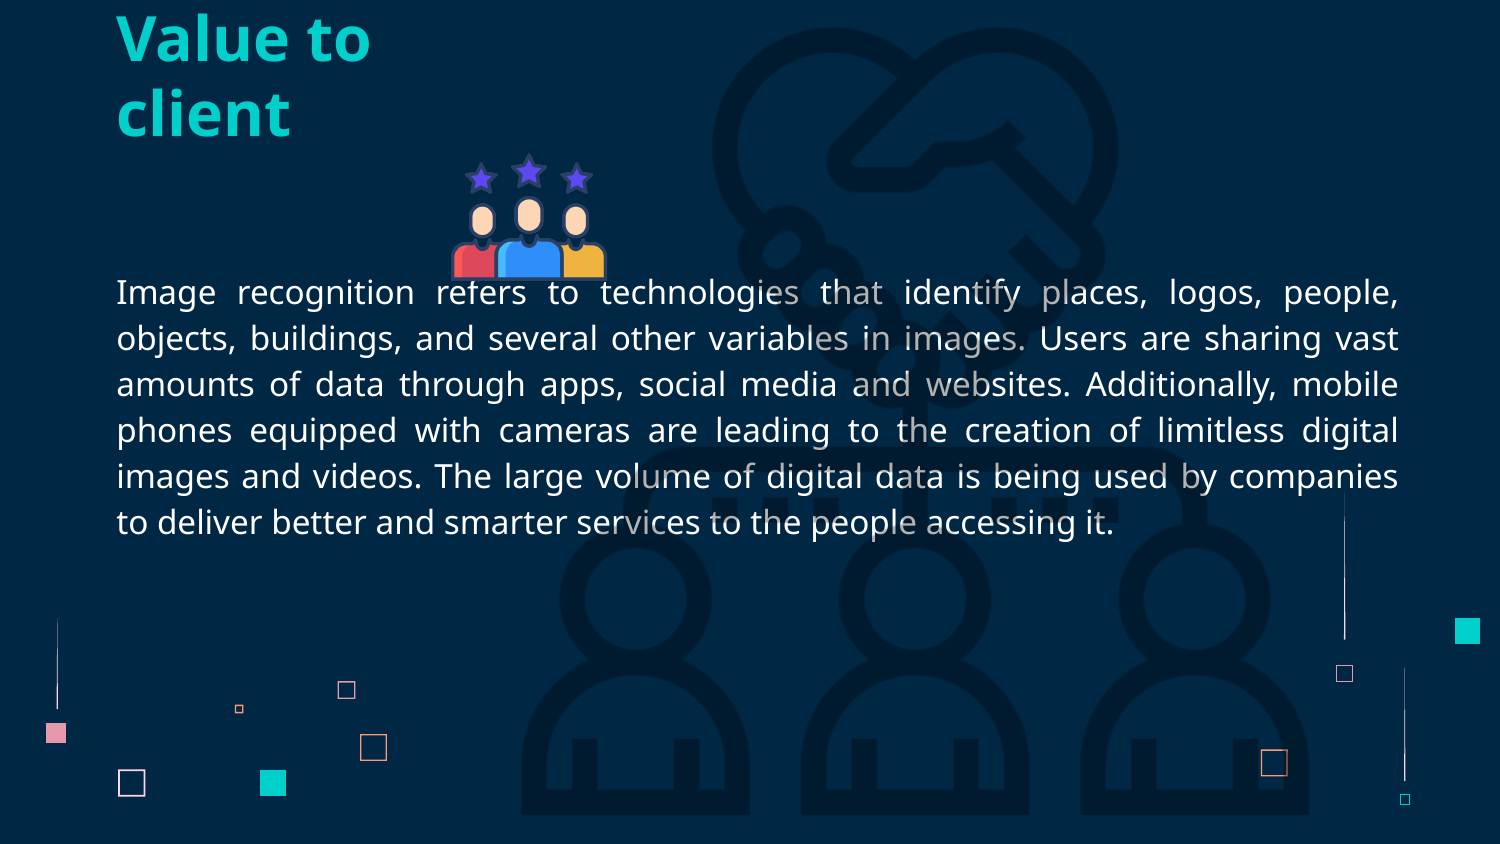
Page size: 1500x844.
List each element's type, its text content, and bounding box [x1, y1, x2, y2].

picture [449, 15, 1322, 829]
title Value to client [101, 68, 504, 164]
list Image recognition refers to technologies that identify places, logos, people, objects, buildings, and several other variables in images. Users are sharing vast amounts of data through apps, social media and websites. Additionally, mobile phones equipped with cameras are leading to the creation of limitless digital images and videos. The large volume of digital data is being used by companies to deliver better and smarter services to the people accessing it. [1326, 250, 1417, 596]
list Image recognition refers to technologies that identify places, logos, people, objects, buildings, and several other variables in images. Users are sharing vast amounts of data through apps, social media and websites. Additionally, mobile phones equipped with cameras are leading to the creation of limitless digital images and videos. The large volume of digital data is being used by companies to deliver better and smarter services to the people accessing it. [101, 250, 504, 596]
